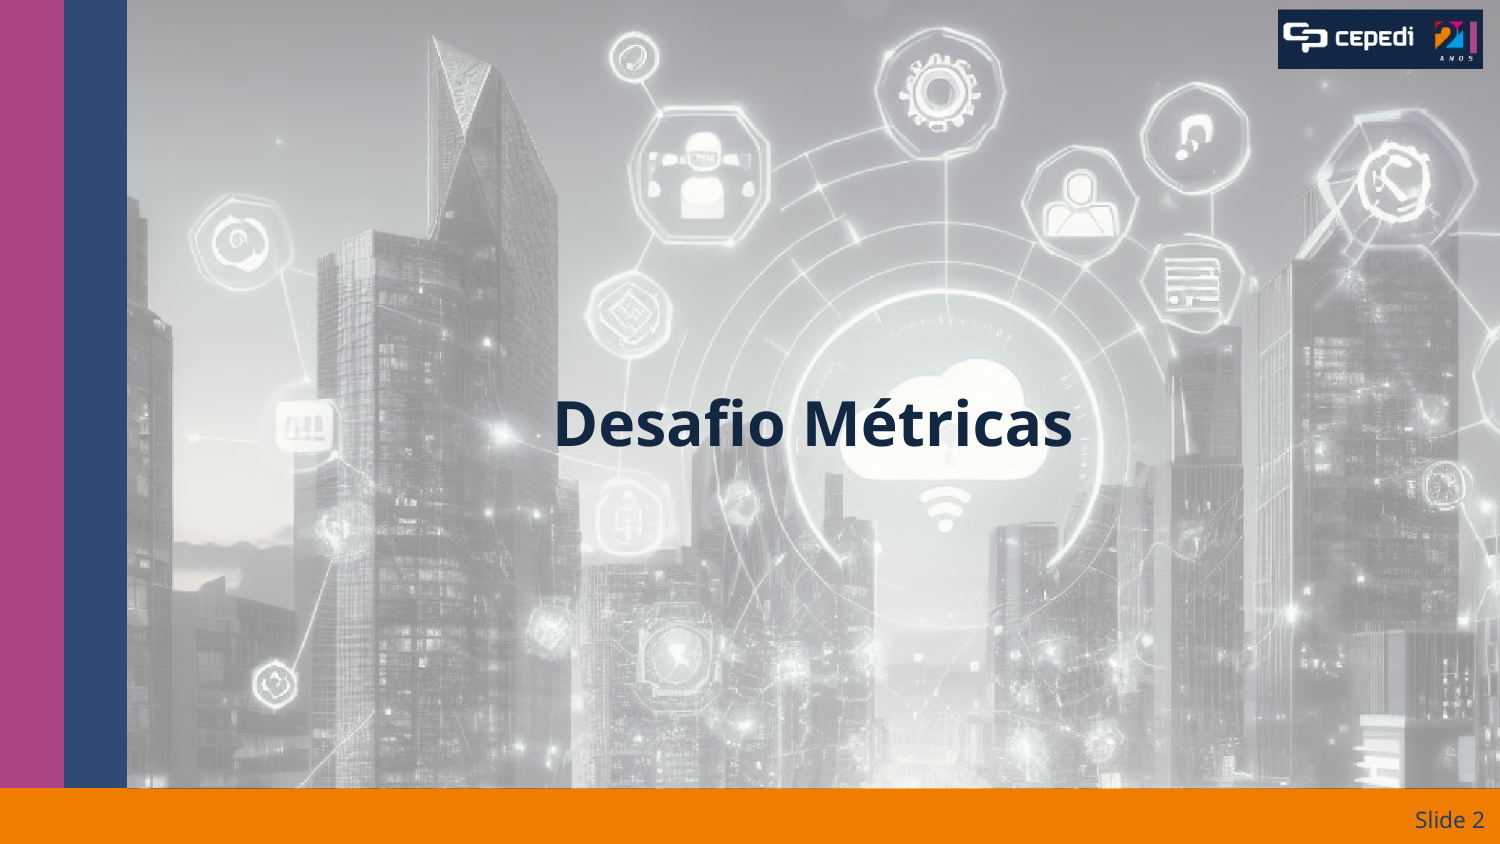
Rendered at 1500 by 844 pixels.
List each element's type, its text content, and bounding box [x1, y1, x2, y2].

slide_number Slide ‹#› [1277, 789, 1500, 844]
title Desafio Métricas [126, 352, 1500, 491]
picture [0, 0, 1500, 844]
